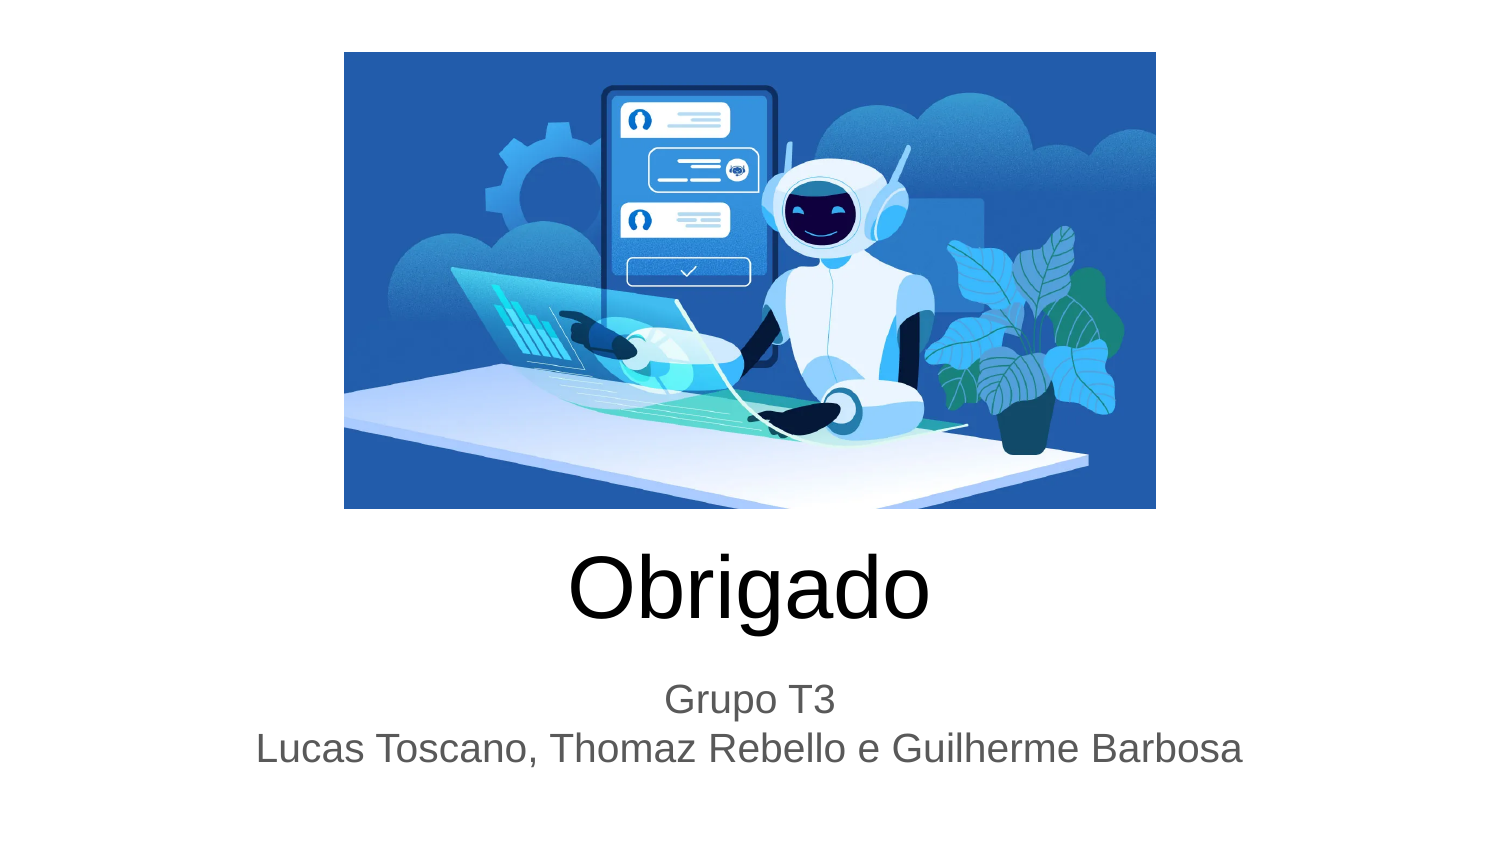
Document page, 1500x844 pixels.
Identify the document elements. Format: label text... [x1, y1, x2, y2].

title Obrigado [51, 514, 1449, 652]
picture [344, 51, 1156, 509]
subtitle Grupo T3 Lucas Toscano, Thomaz Rebello e Guilherme Barbosa [51, 657, 1449, 788]
